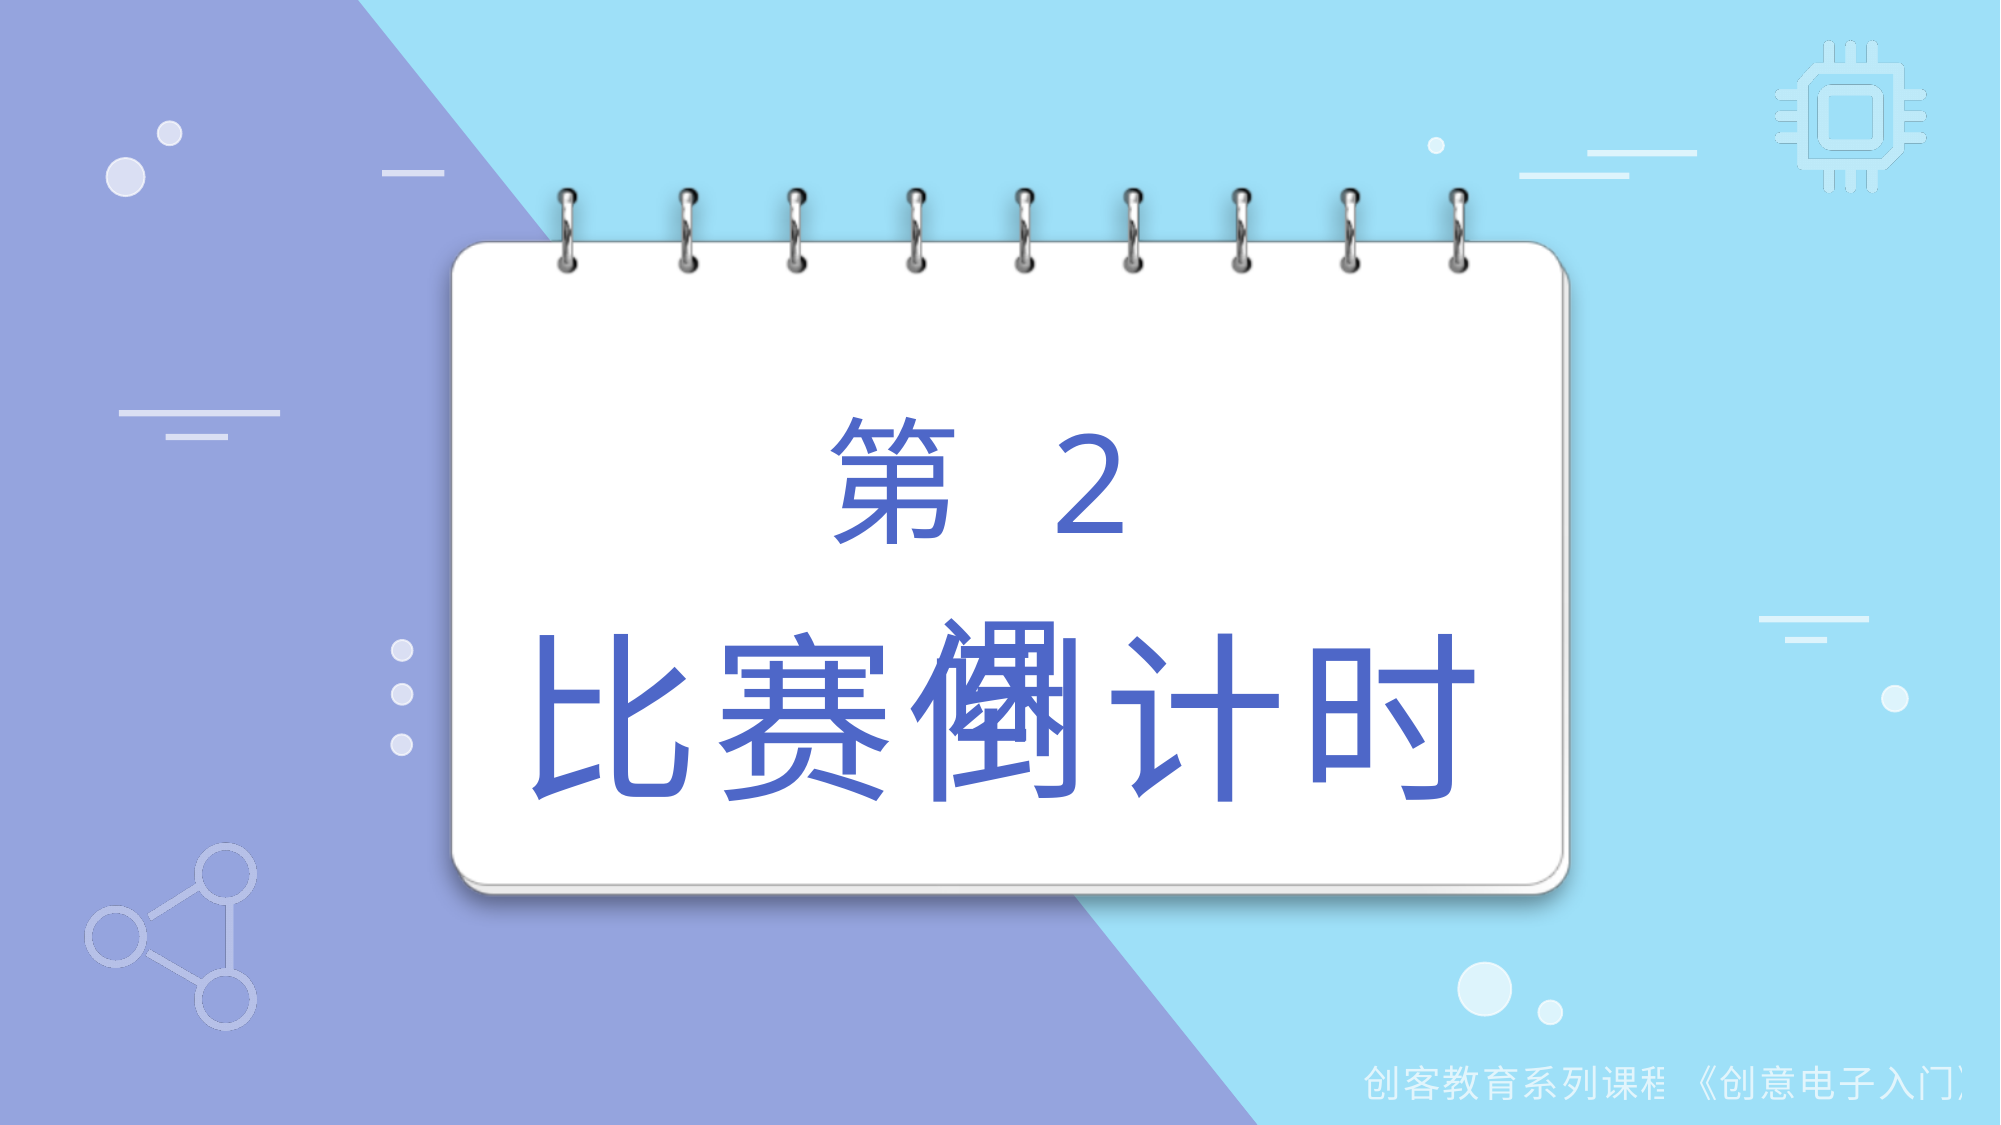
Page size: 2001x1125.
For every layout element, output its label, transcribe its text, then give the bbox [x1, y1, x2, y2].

picture [1750, 16, 1951, 217]
picture [70, 836, 271, 1037]
list 第 2课 [762, 355, 1238, 552]
picture [411, 163, 1589, 916]
list 比赛倒计时 [490, 552, 1510, 821]
